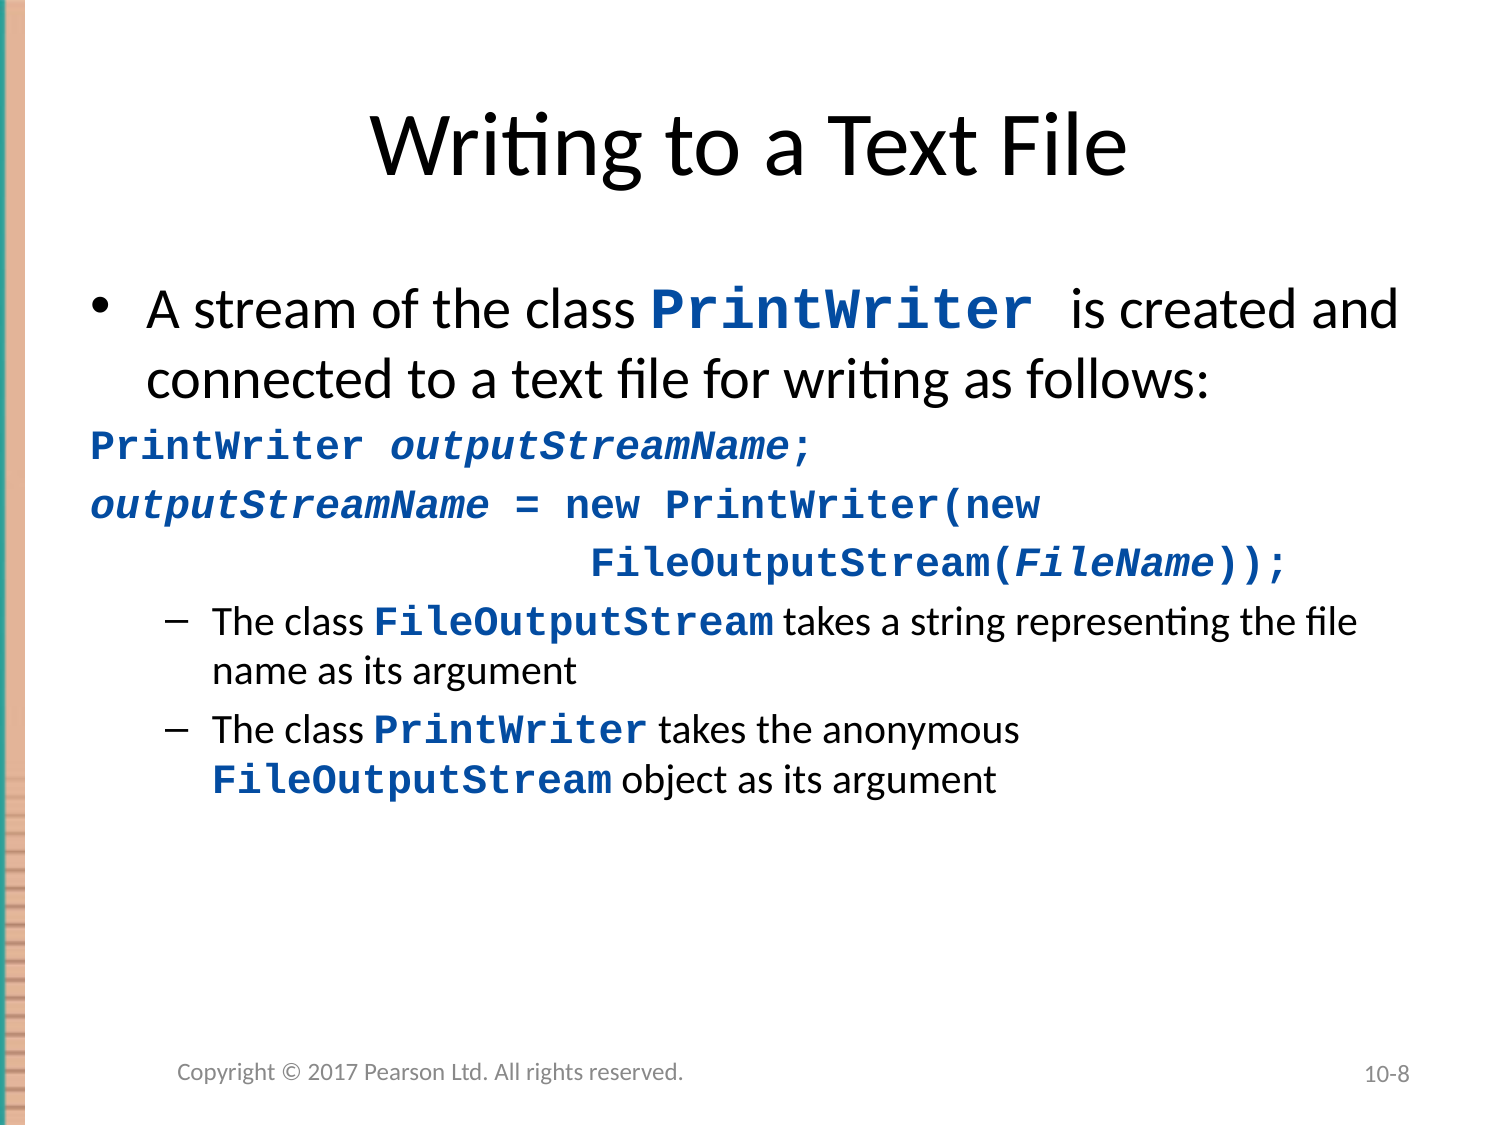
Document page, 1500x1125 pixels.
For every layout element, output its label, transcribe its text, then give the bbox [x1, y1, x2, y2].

list A stream of the class PrintWriter is created and connected to a text file for writing as follows: PrintWriter outputStreamName; outputStreamName = new PrintWriter(new FileOutputStream(FileName)); The class FileOutputStream takes a string representing the file name as its argument The class PrintWriter takes the anonymous FileOutputStream object as its argument [75, 262, 1425, 1005]
title Writing to a Text File [75, 45, 1425, 233]
slide_number 10-8 [1074, 1042, 1425, 1103]
picture [0, 0, 25, 1125]
footer Copyright © 2017 Pearson Ltd. All rights reserved. [75, 1040, 788, 1100]
